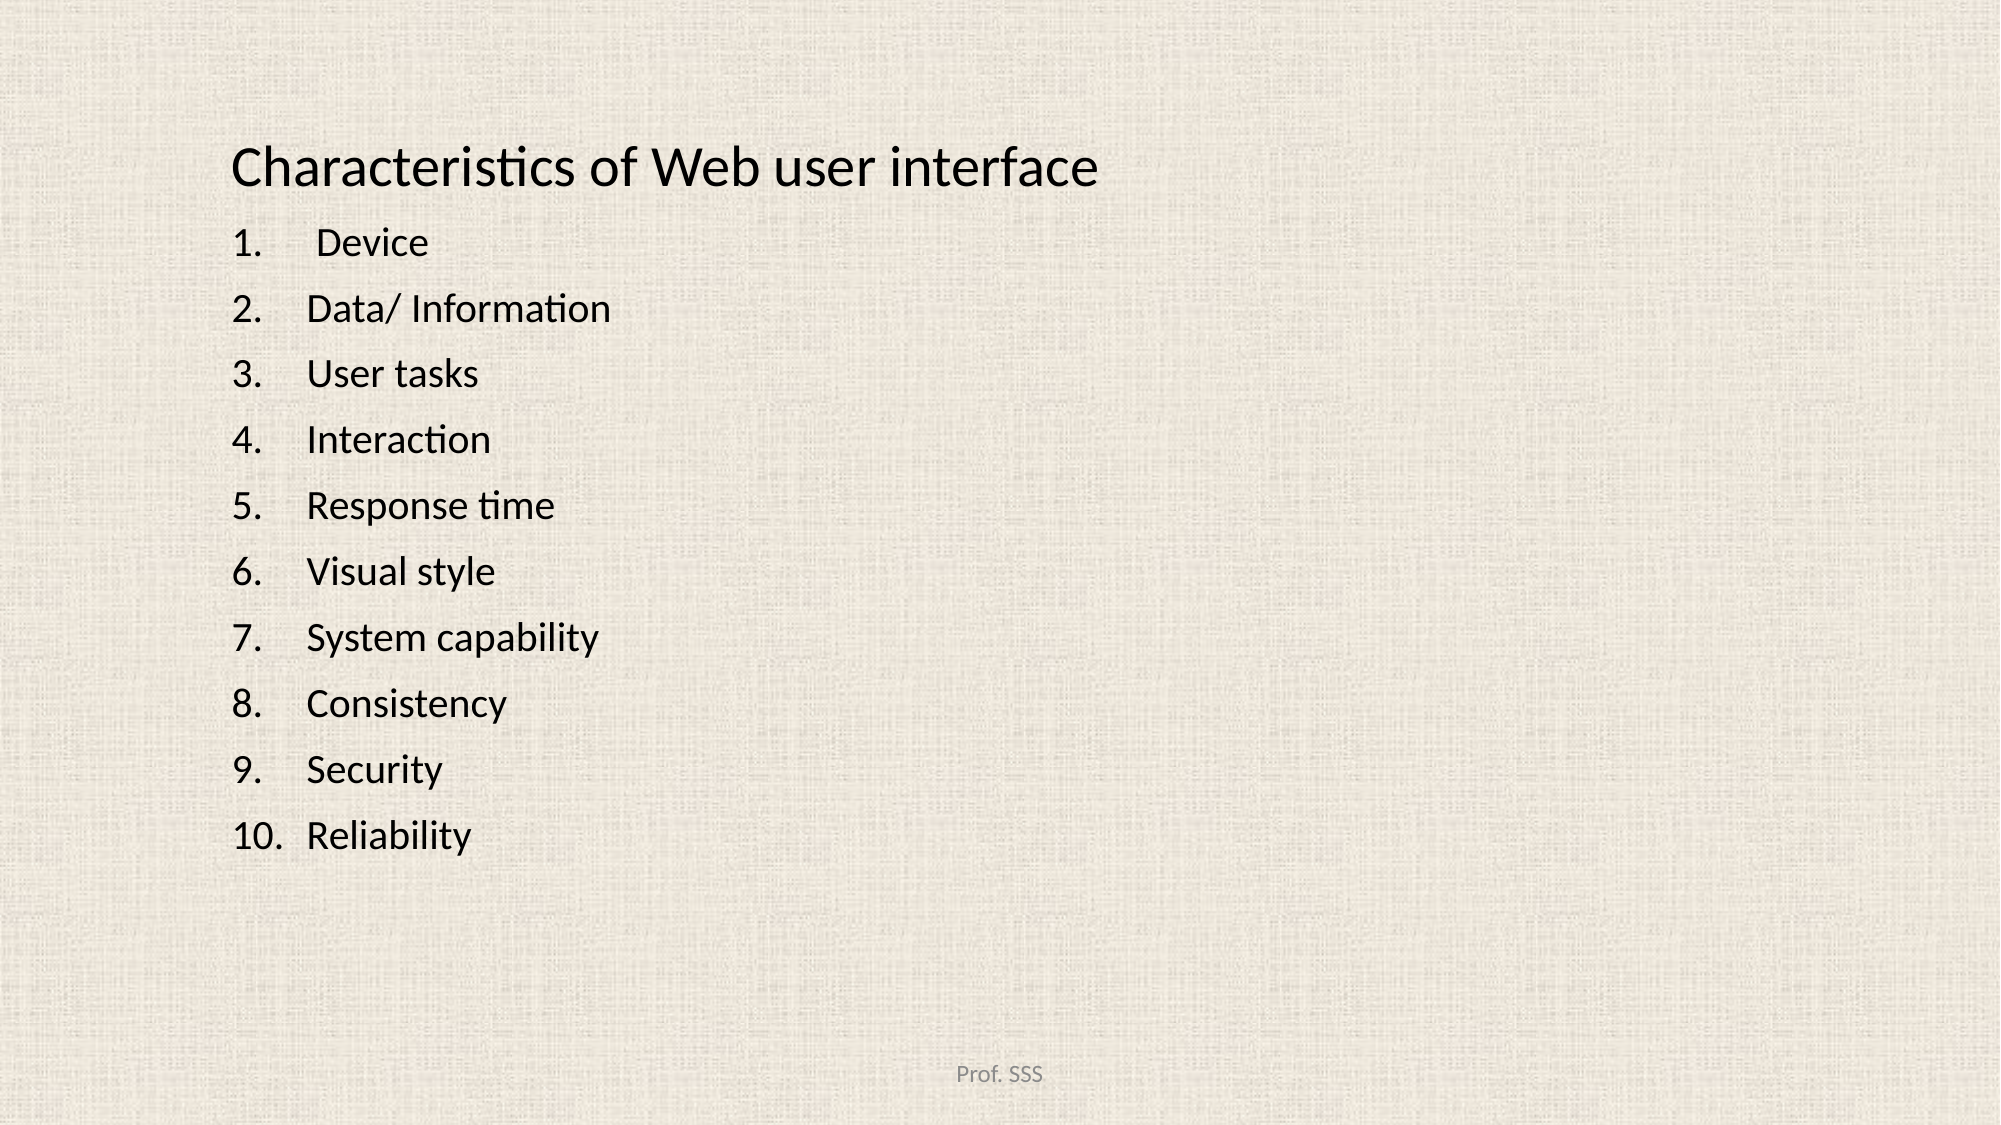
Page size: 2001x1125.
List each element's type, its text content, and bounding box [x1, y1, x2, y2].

footer Prof. SSS [662, 1042, 1338, 1103]
subtitle Characteristics of Web user interface Device Data/ Information User tasks Interaction Response time Visual style System capability Consistency Security Reliability [216, 128, 1850, 1025]
title [166, 99, 1867, 238]
